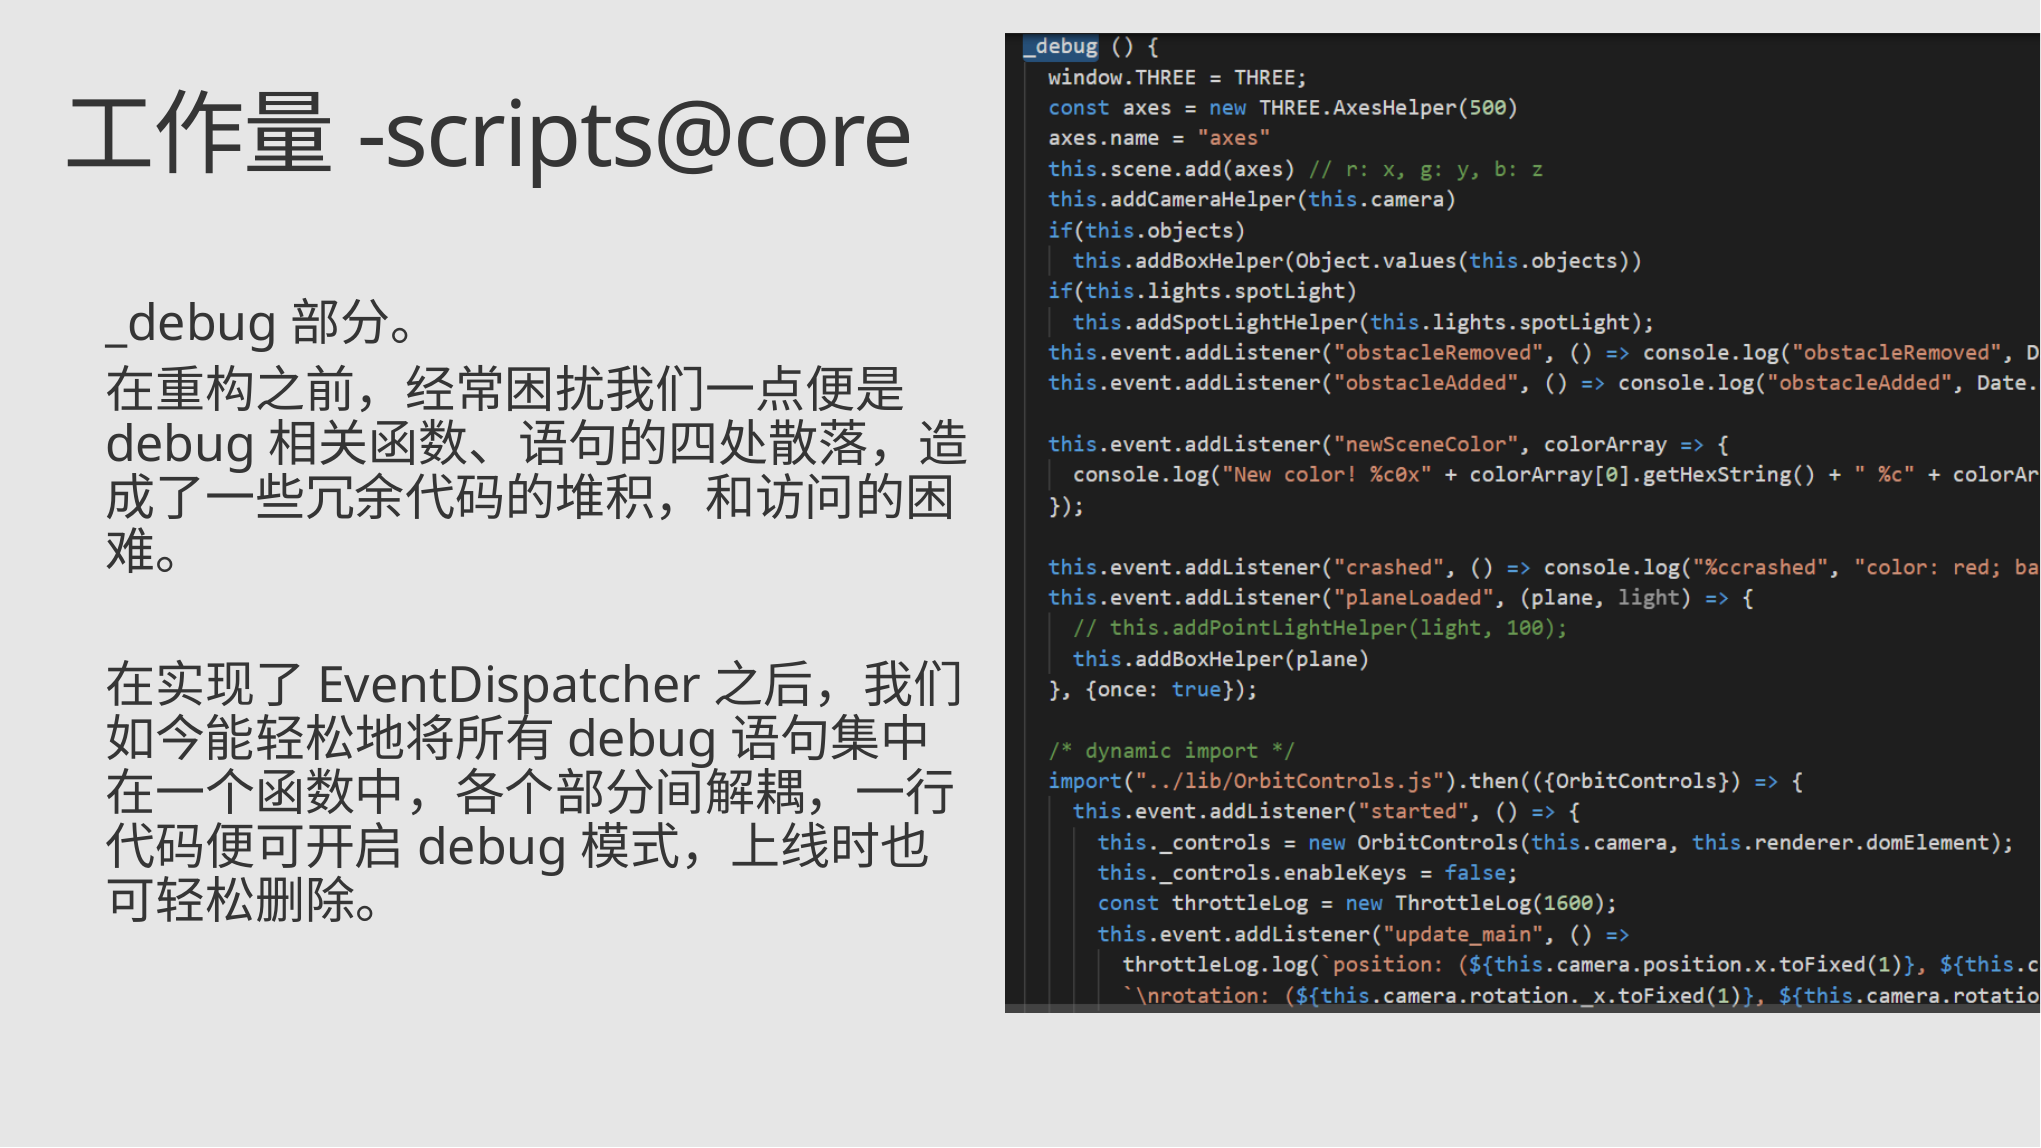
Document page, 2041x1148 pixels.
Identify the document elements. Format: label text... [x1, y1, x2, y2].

text_box _debug部分。 在重构之前，经常困扰我们一点便是debug相关函数、语句的四处散落，造成了一些冗余代码的堆积，和访问的困难。 在实现了EventDispatcher之后，我们如今能轻松地将所有debug语句集中在一个函数中，各个部分间解耦，一行代码便可开启debug模式，上线时也可轻松删除。 [75, 273, 1004, 953]
picture [1004, 33, 2041, 1013]
text_box [15, 63, 1004, 161]
text_box 工作量-scripts@core [39, 88, 1004, 186]
